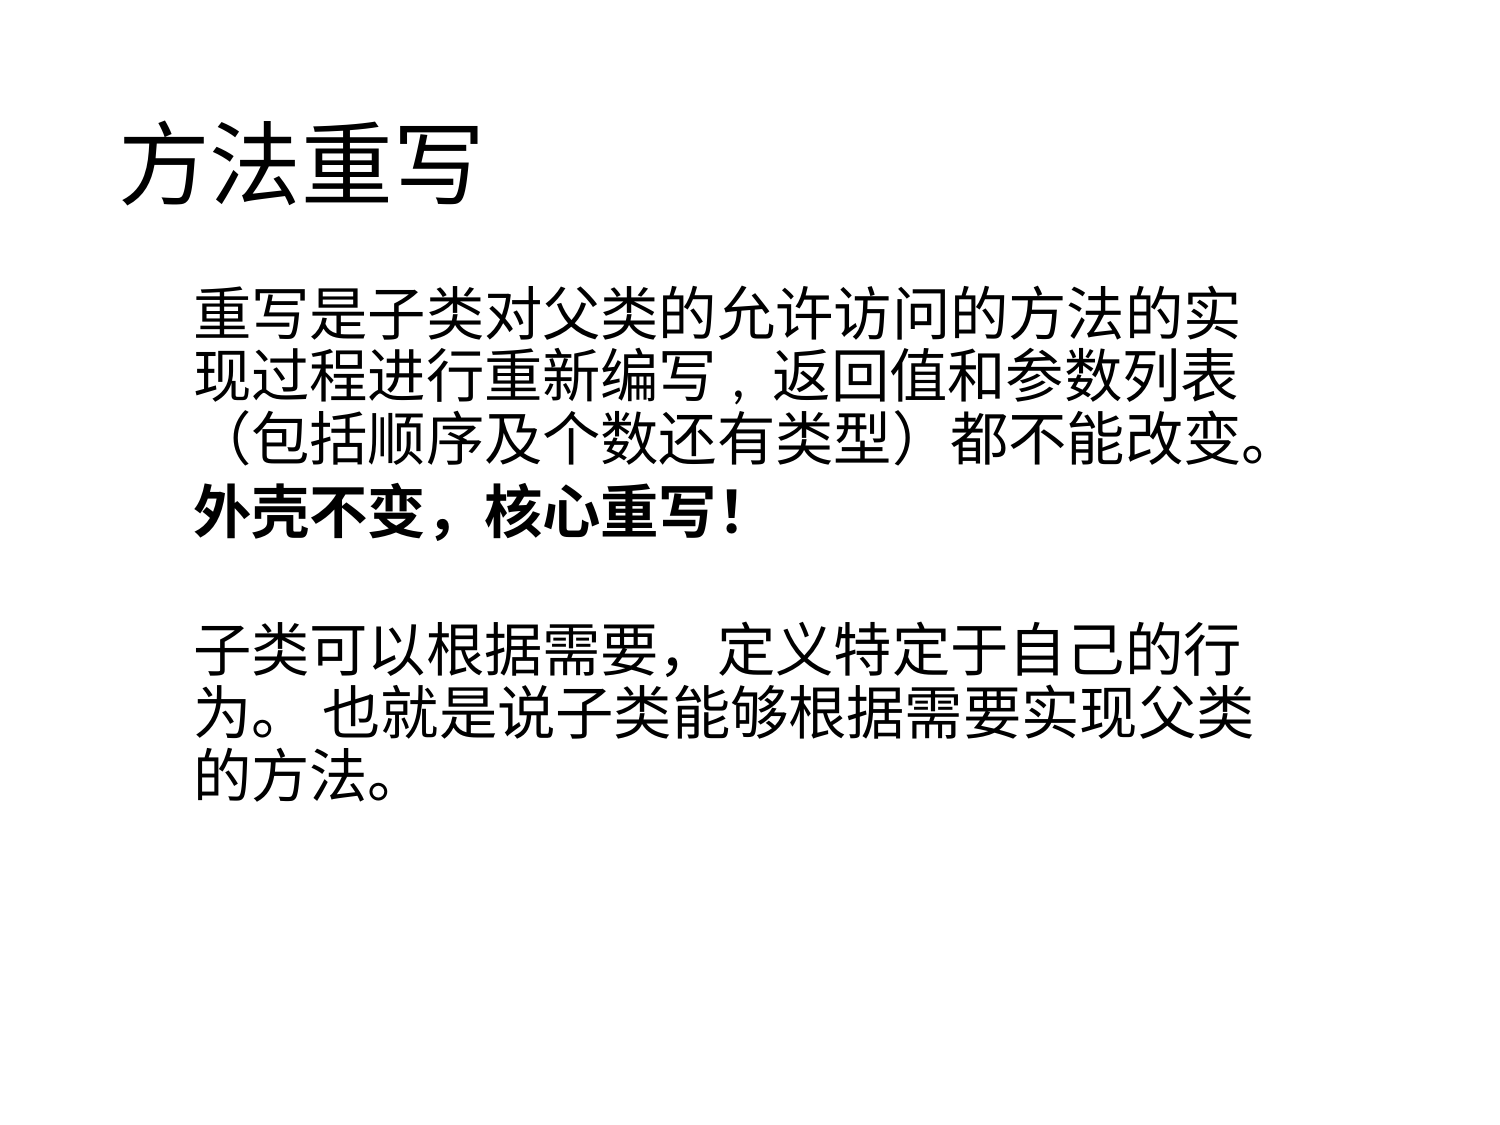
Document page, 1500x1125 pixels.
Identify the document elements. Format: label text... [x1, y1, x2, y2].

title 方法重写 [103, 59, 1397, 278]
list 重写是子类对父类的允许访问的方法的实现过程进行重新编写, 返回值和参数列表（包括顺序及个数还有类型）都不能改变。 外壳不变，核心重写！ 子类可以根据需要，定义特定于自己的行为。 也就是说子类能够根据需要实现父类的方法。 [103, 277, 1303, 973]
